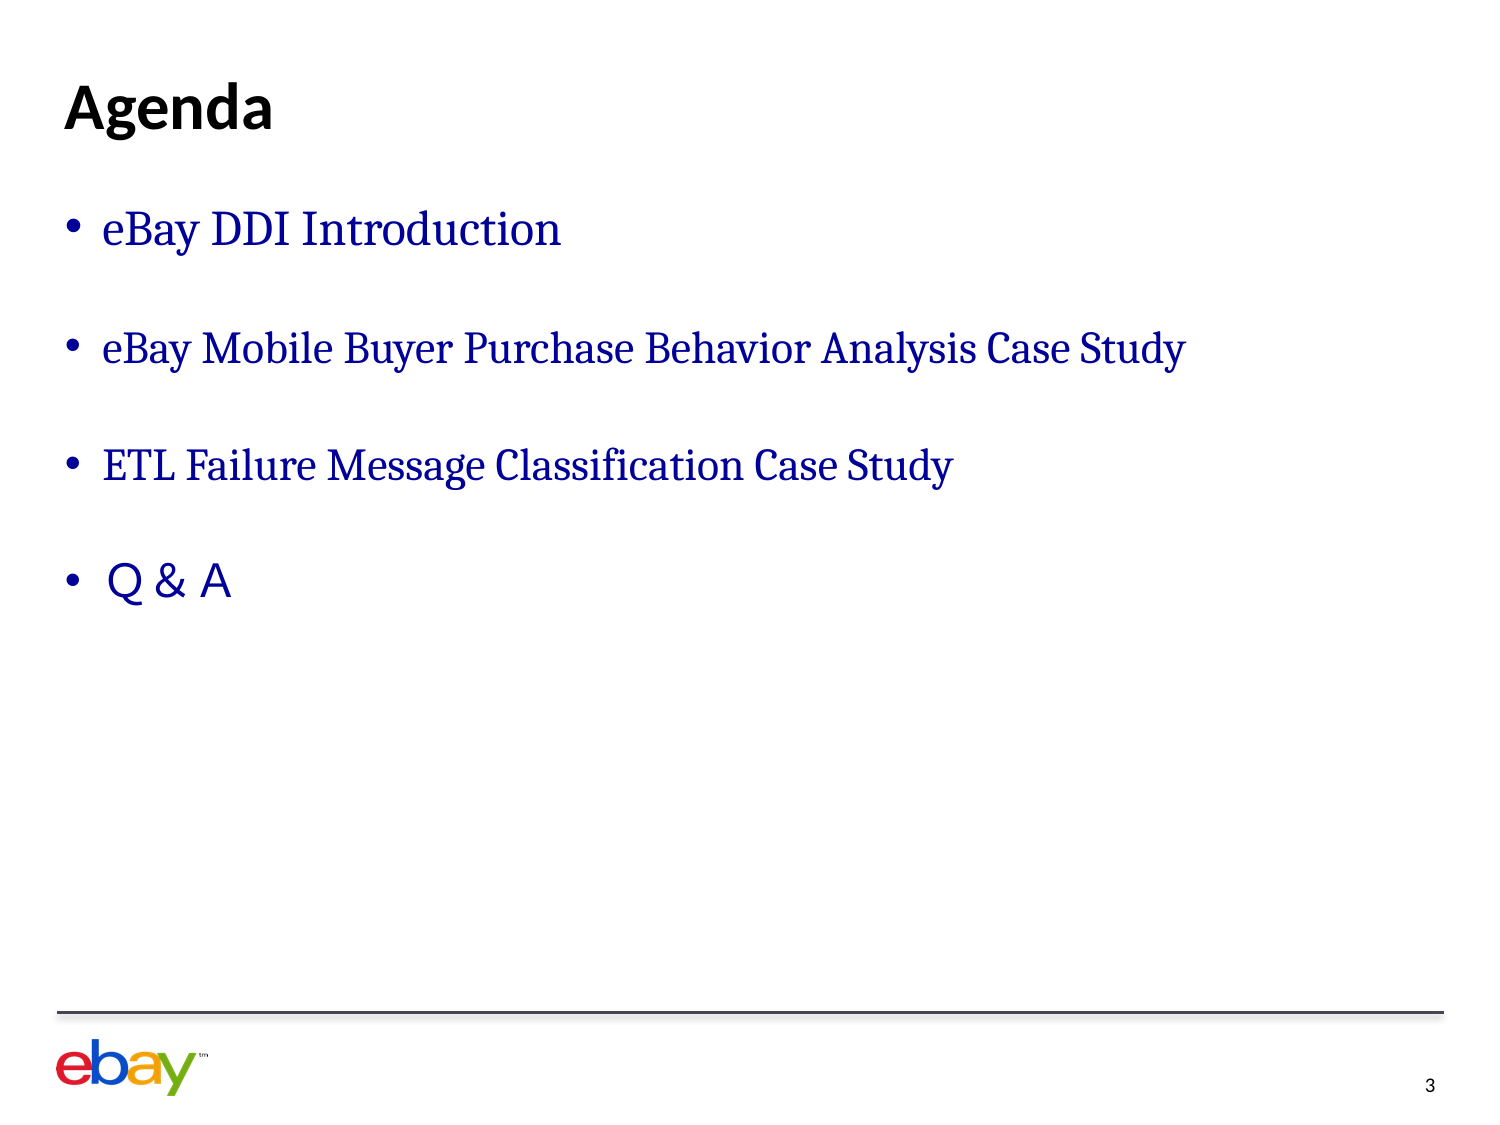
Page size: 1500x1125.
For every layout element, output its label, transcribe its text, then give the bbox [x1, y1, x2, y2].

picture [56, 1039, 208, 1096]
slide_number 3 [1125, 1062, 1450, 1104]
title Agenda [50, 45, 1401, 151]
list eBay DDI Introduction eBay Mobile Buyer Purchase Behavior Analysis Case Study ETL Failure Message Classification Case Study Ｑ＆Ａ [50, 187, 1400, 1000]
